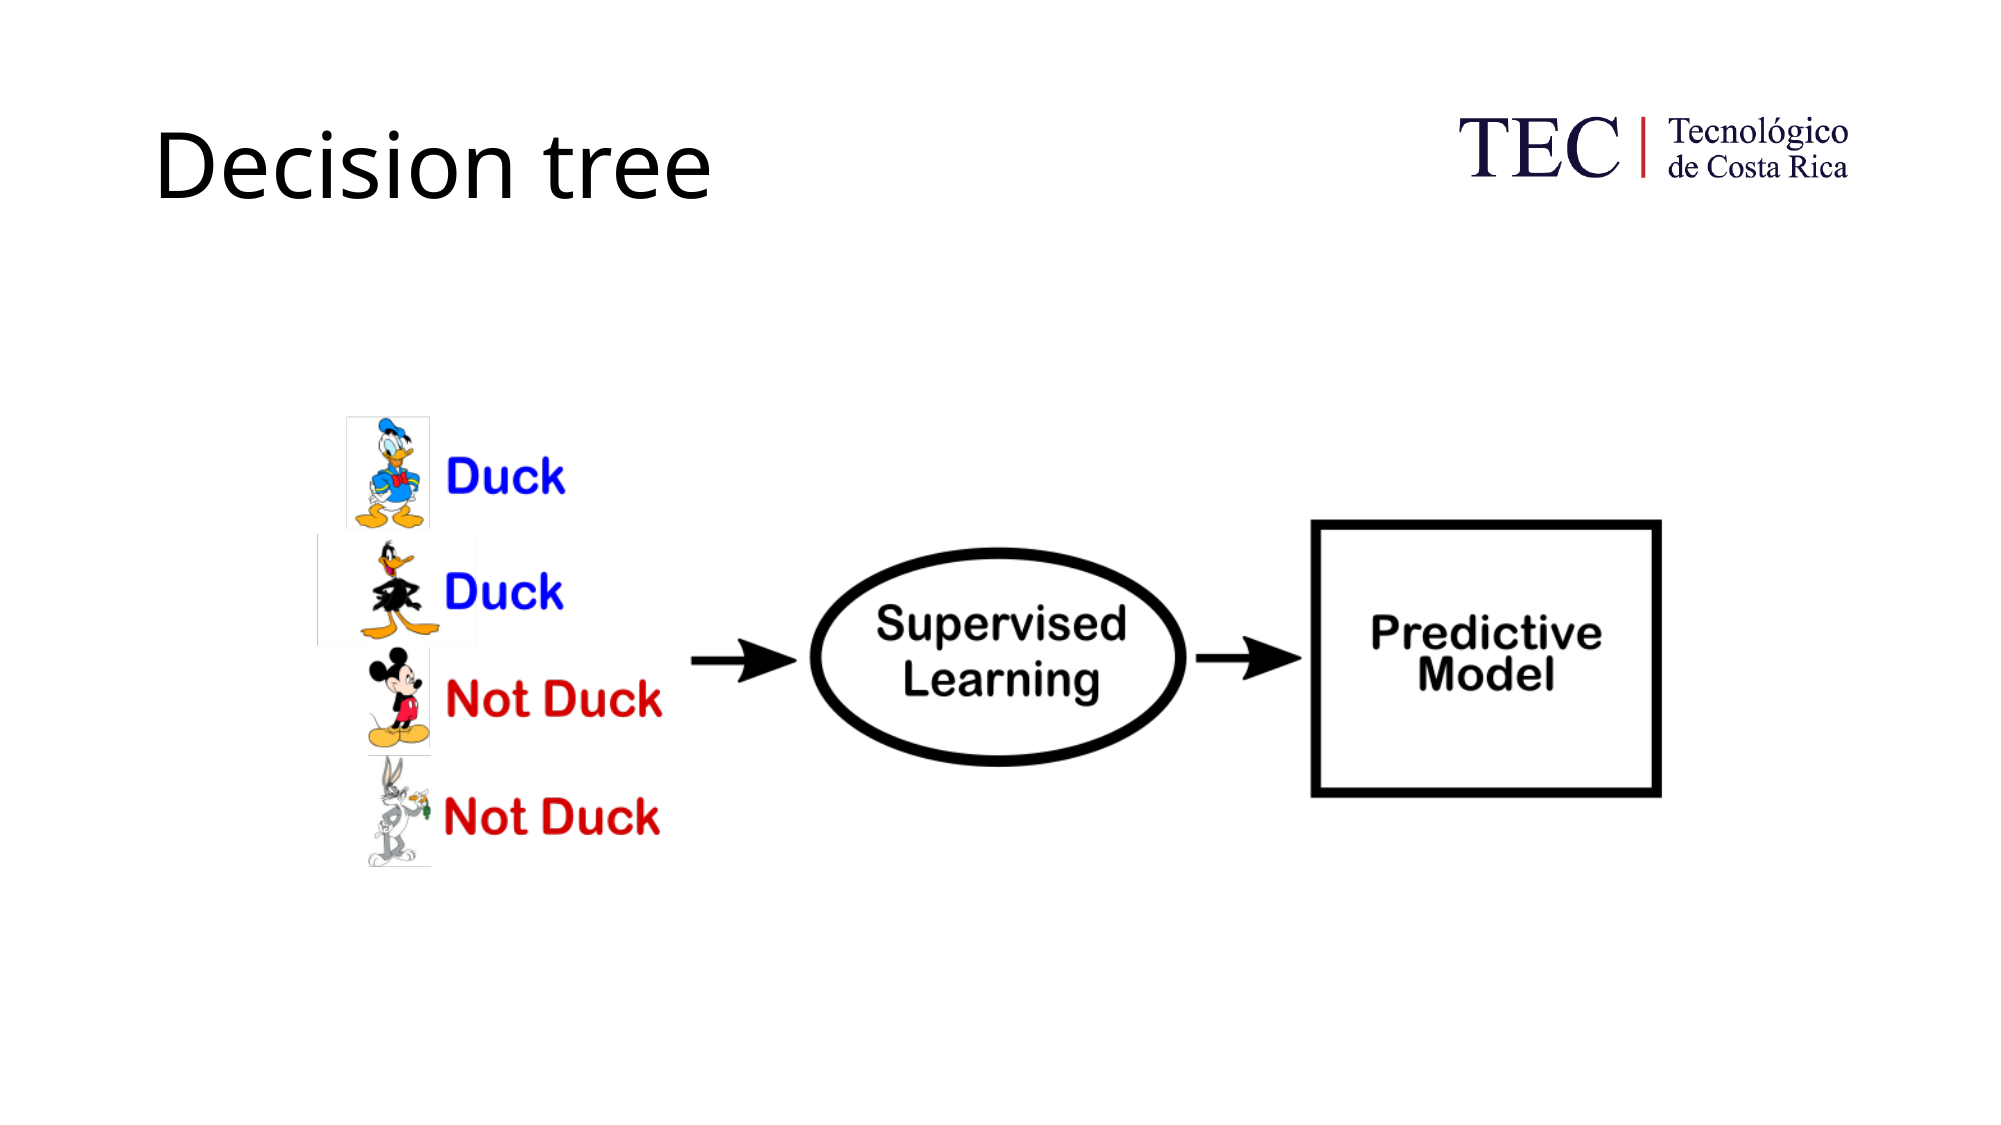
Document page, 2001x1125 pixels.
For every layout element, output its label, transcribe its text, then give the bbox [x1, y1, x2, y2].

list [297, 412, 1703, 899]
picture [1445, 38, 1861, 256]
title Decision tree [137, 59, 1863, 278]
